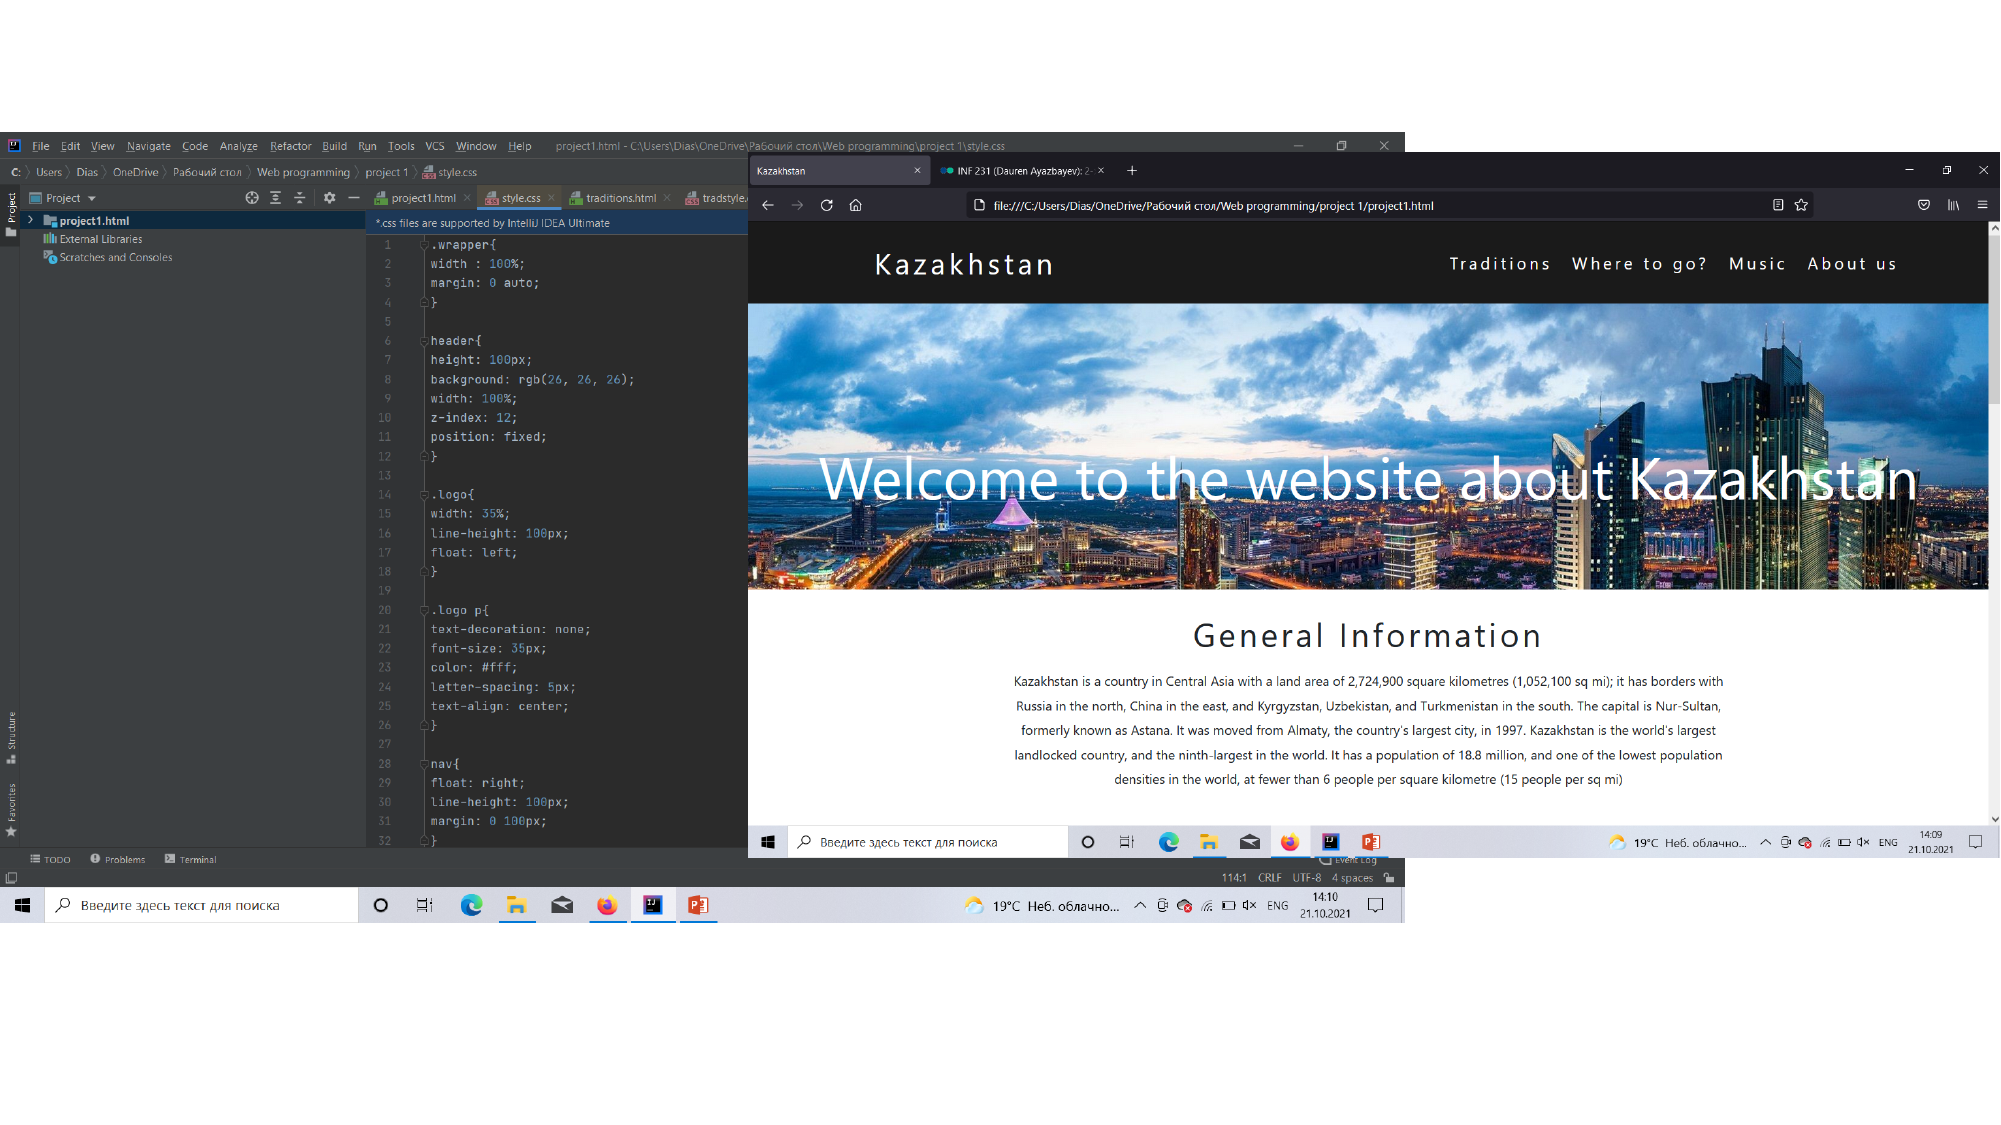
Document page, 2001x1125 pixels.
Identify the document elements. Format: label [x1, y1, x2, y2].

picture [0, 132, 2000, 923]
